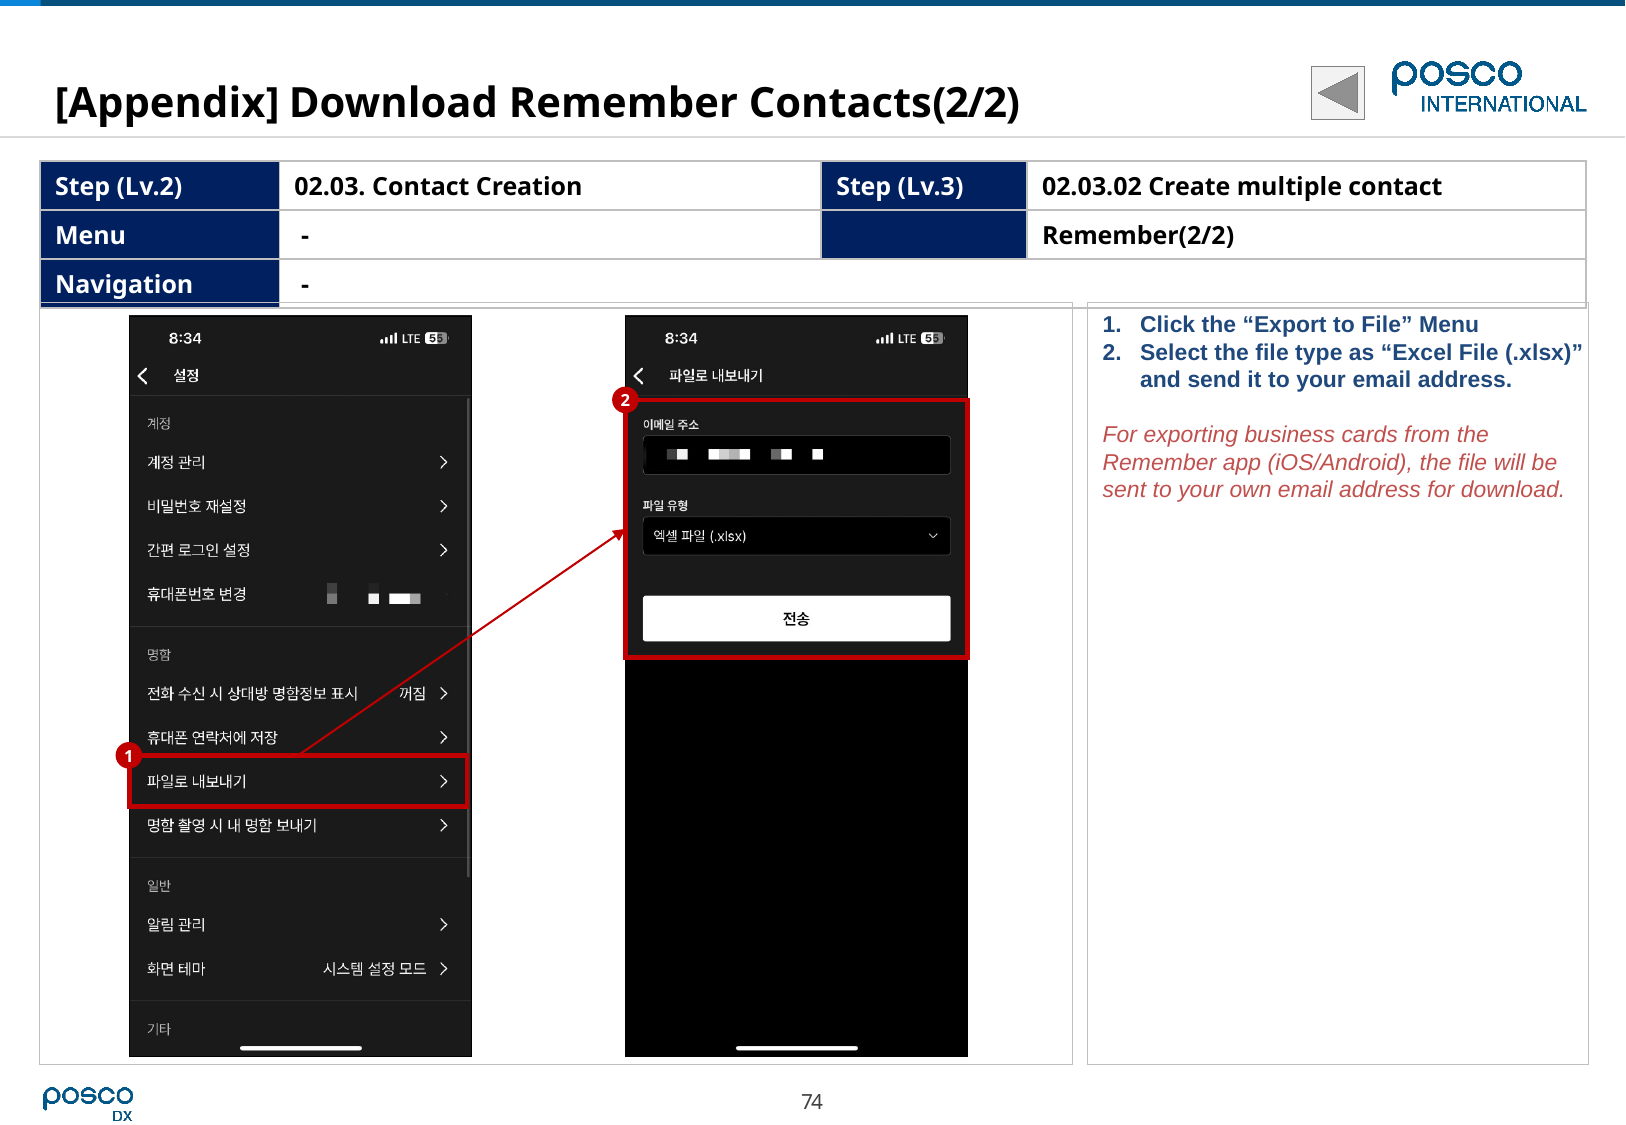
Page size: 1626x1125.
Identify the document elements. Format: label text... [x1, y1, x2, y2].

picture [43, 1087, 133, 1121]
table_cell Menu [41, 211, 279, 258]
table_cell Remember(2/2) [1028, 211, 1585, 258]
table_header Step (Lv.3) [822, 162, 1026, 209]
text_box [Appendix] Download Remember Contacts(2/2) [39, 68, 1221, 115]
table_cell - [280, 260, 1585, 307]
table_header 02.03. Contact Creation [280, 162, 820, 209]
text_box Click the “Export to File” Menu Select the file type as “Excel File (.xlsx)” and send it to your email address. For exporting business cards from the Remember app (iOS/Android), the file will be sent to your own email address for download. [1087, 302, 1589, 1065]
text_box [115, 315, 968, 1057]
table_cell - [280, 211, 820, 258]
table_header Step (Lv.2) [41, 162, 279, 209]
text_box [1311, 66, 1365, 120]
picture [0, 0, 41, 6]
table_cell Navigation [41, 260, 279, 302]
picture [1391, 59, 1587, 113]
text_box [39, 302, 1073, 1065]
table_header 02.03.02 Create multiple contact [1028, 162, 1585, 209]
table_cell [822, 211, 1026, 258]
